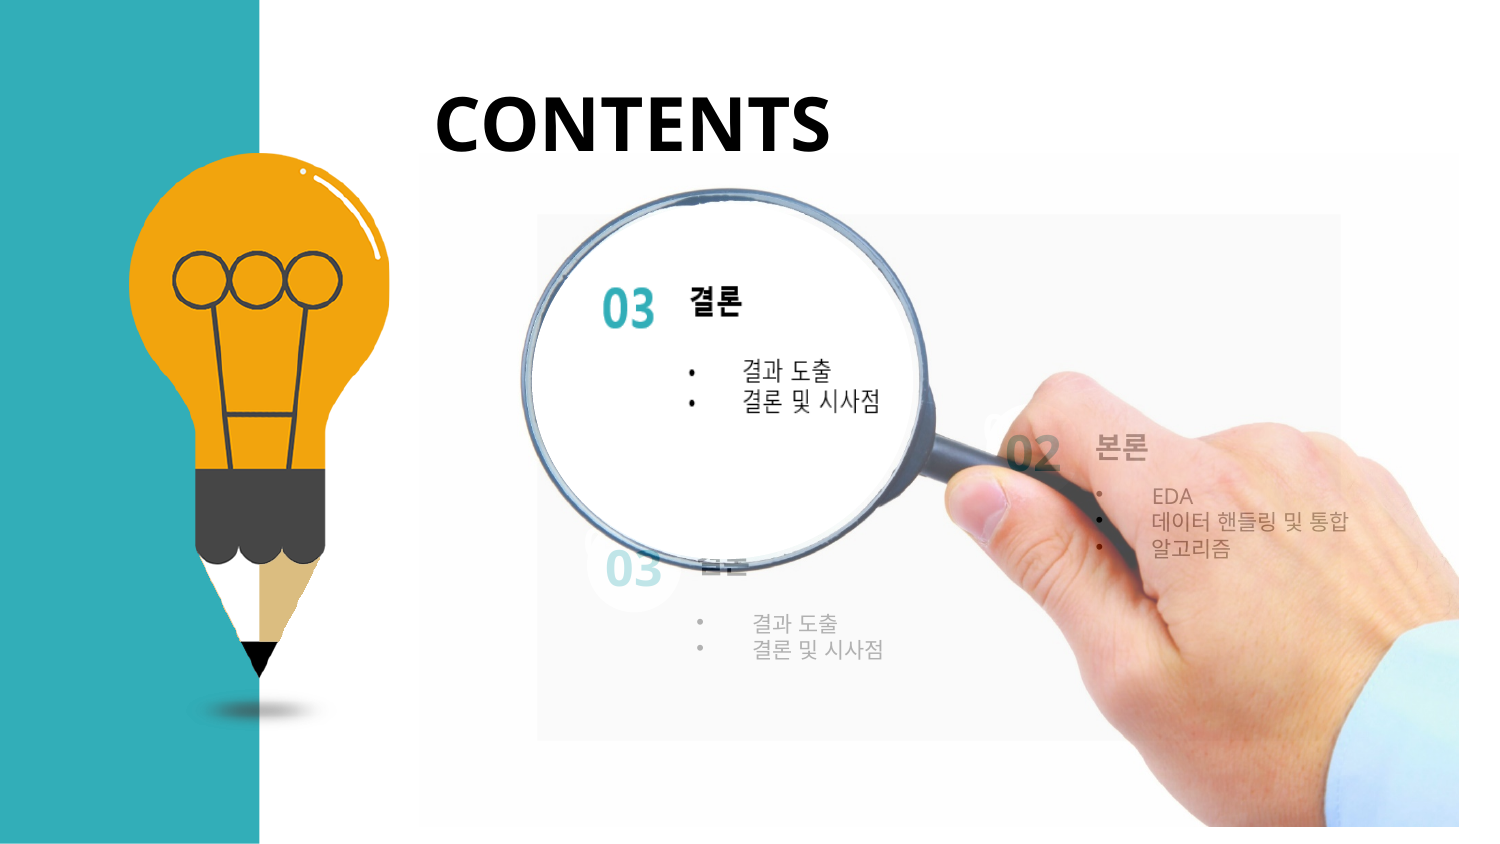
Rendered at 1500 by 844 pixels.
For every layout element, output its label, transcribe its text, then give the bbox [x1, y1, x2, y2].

text_box CONTENTS [419, 74, 1500, 169]
picture [418, 152, 1459, 827]
picture [129, 153, 390, 731]
